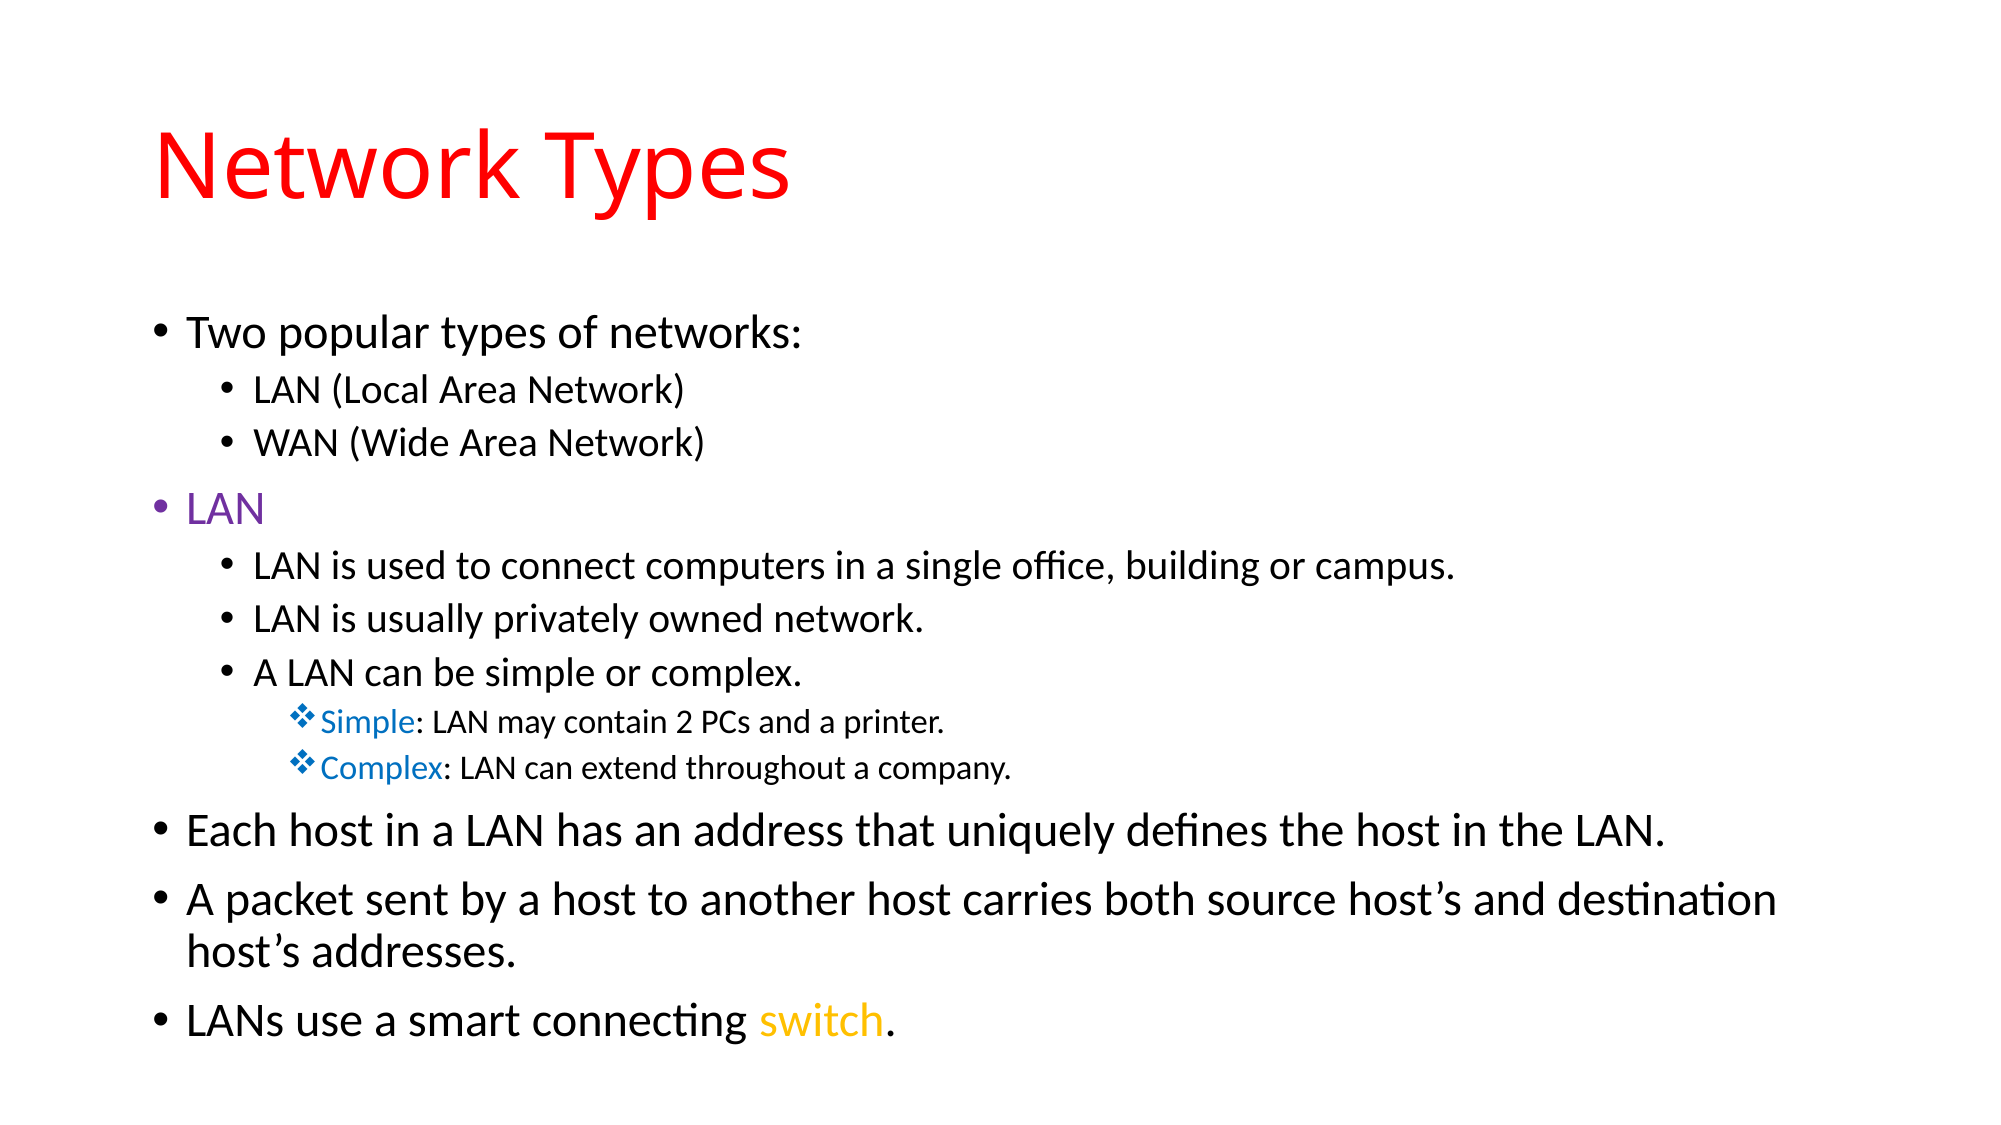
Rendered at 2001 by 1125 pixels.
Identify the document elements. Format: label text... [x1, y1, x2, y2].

list Two popular types of networks: LAN (Local Area Network) WAN (Wide Area Network) LAN LAN is used to connect computers in a single office, building or campus. LAN is usually privately owned network. A LAN can be simple or complex. Simple: LAN may contain 2 PCs and a printer. Complex: LAN can extend throughout a company. Each host in a LAN has an address that uniquely defines the host in the LAN. A packet sent by a host to another host carries both source host’s and destination host’s addresses. LANs use a smart connecting switch. [137, 299, 1863, 1061]
title Network Types [137, 59, 1863, 278]
